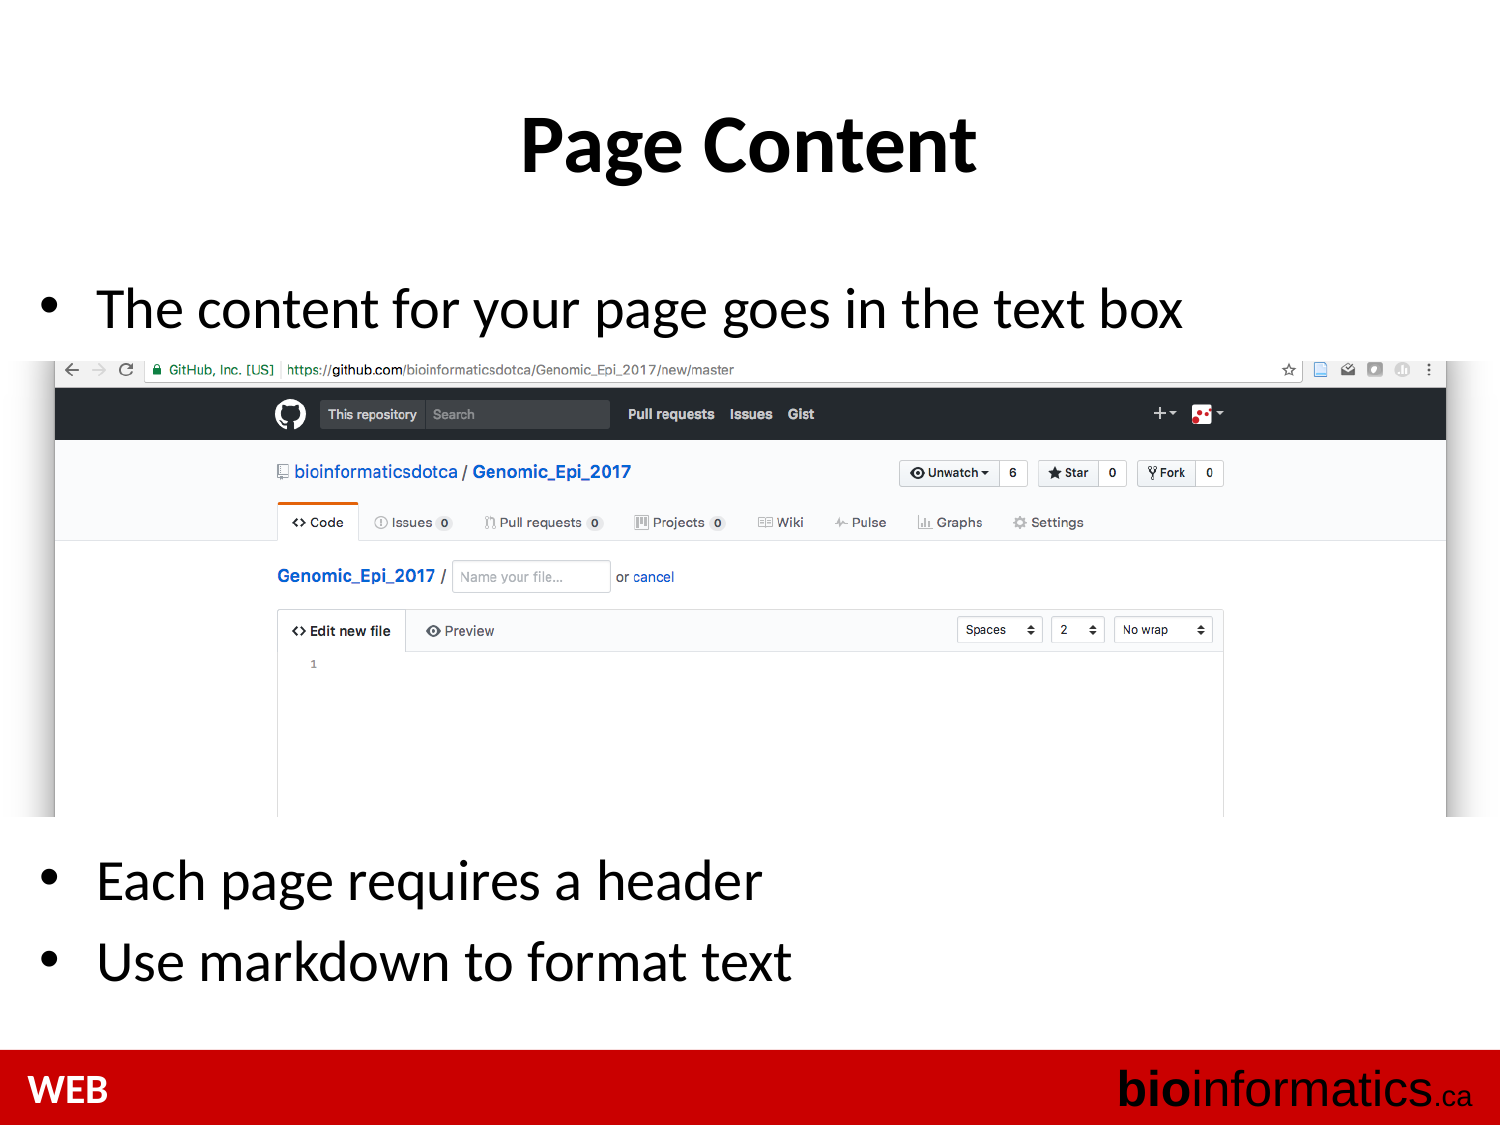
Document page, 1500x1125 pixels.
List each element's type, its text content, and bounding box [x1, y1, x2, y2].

list The content for your page goes in the text box Each page requires a header Use markdown to format text [24, 262, 1475, 360]
list The content for your page goes in the text box Each page requires a header Use markdown to format text [24, 824, 1475, 1038]
title Page Content [24, 45, 1475, 233]
picture [0, 361, 1500, 817]
